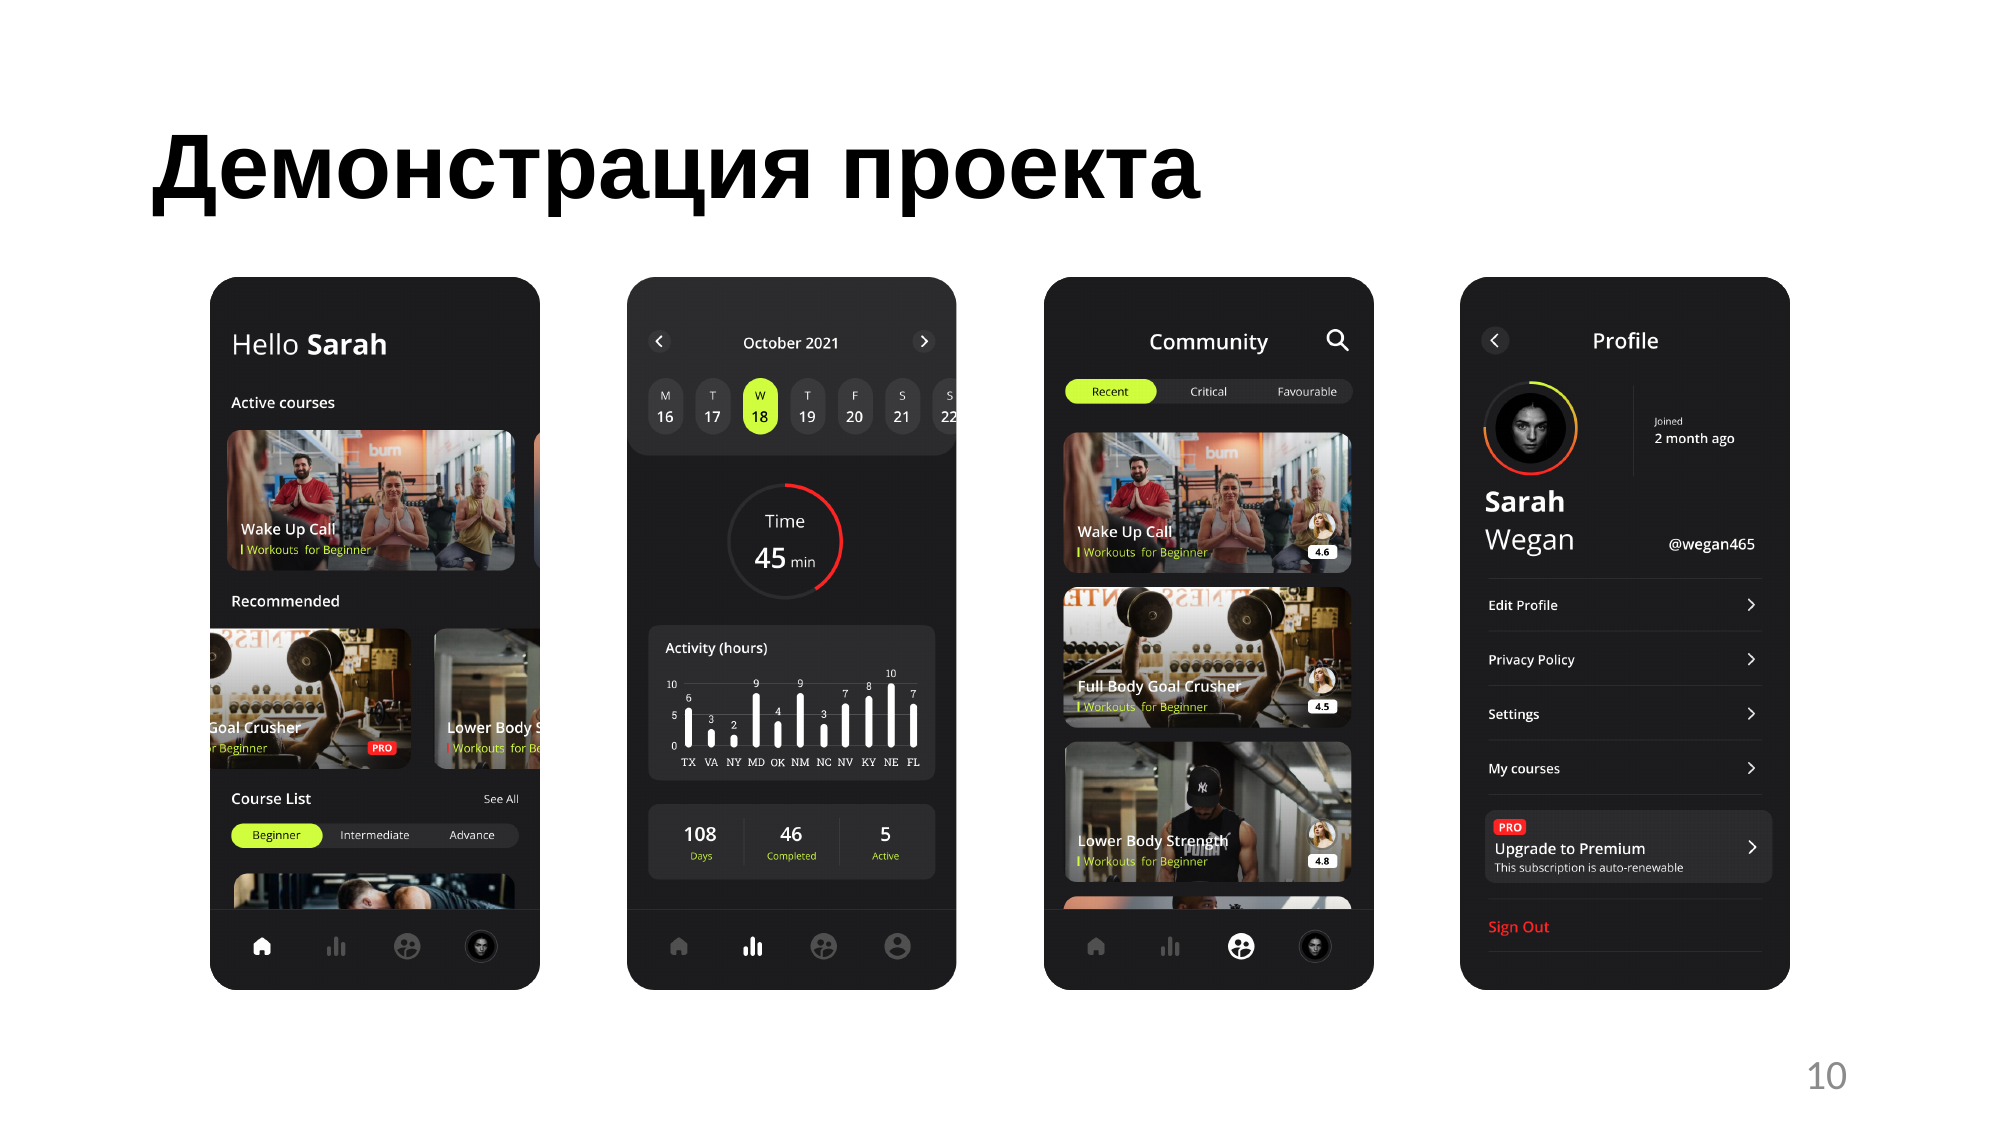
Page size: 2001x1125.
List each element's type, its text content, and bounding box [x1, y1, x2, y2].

slide_number 10 [1412, 1042, 1863, 1103]
picture [210, 277, 1790, 990]
title Демонстрация проекта [137, 59, 1863, 278]
